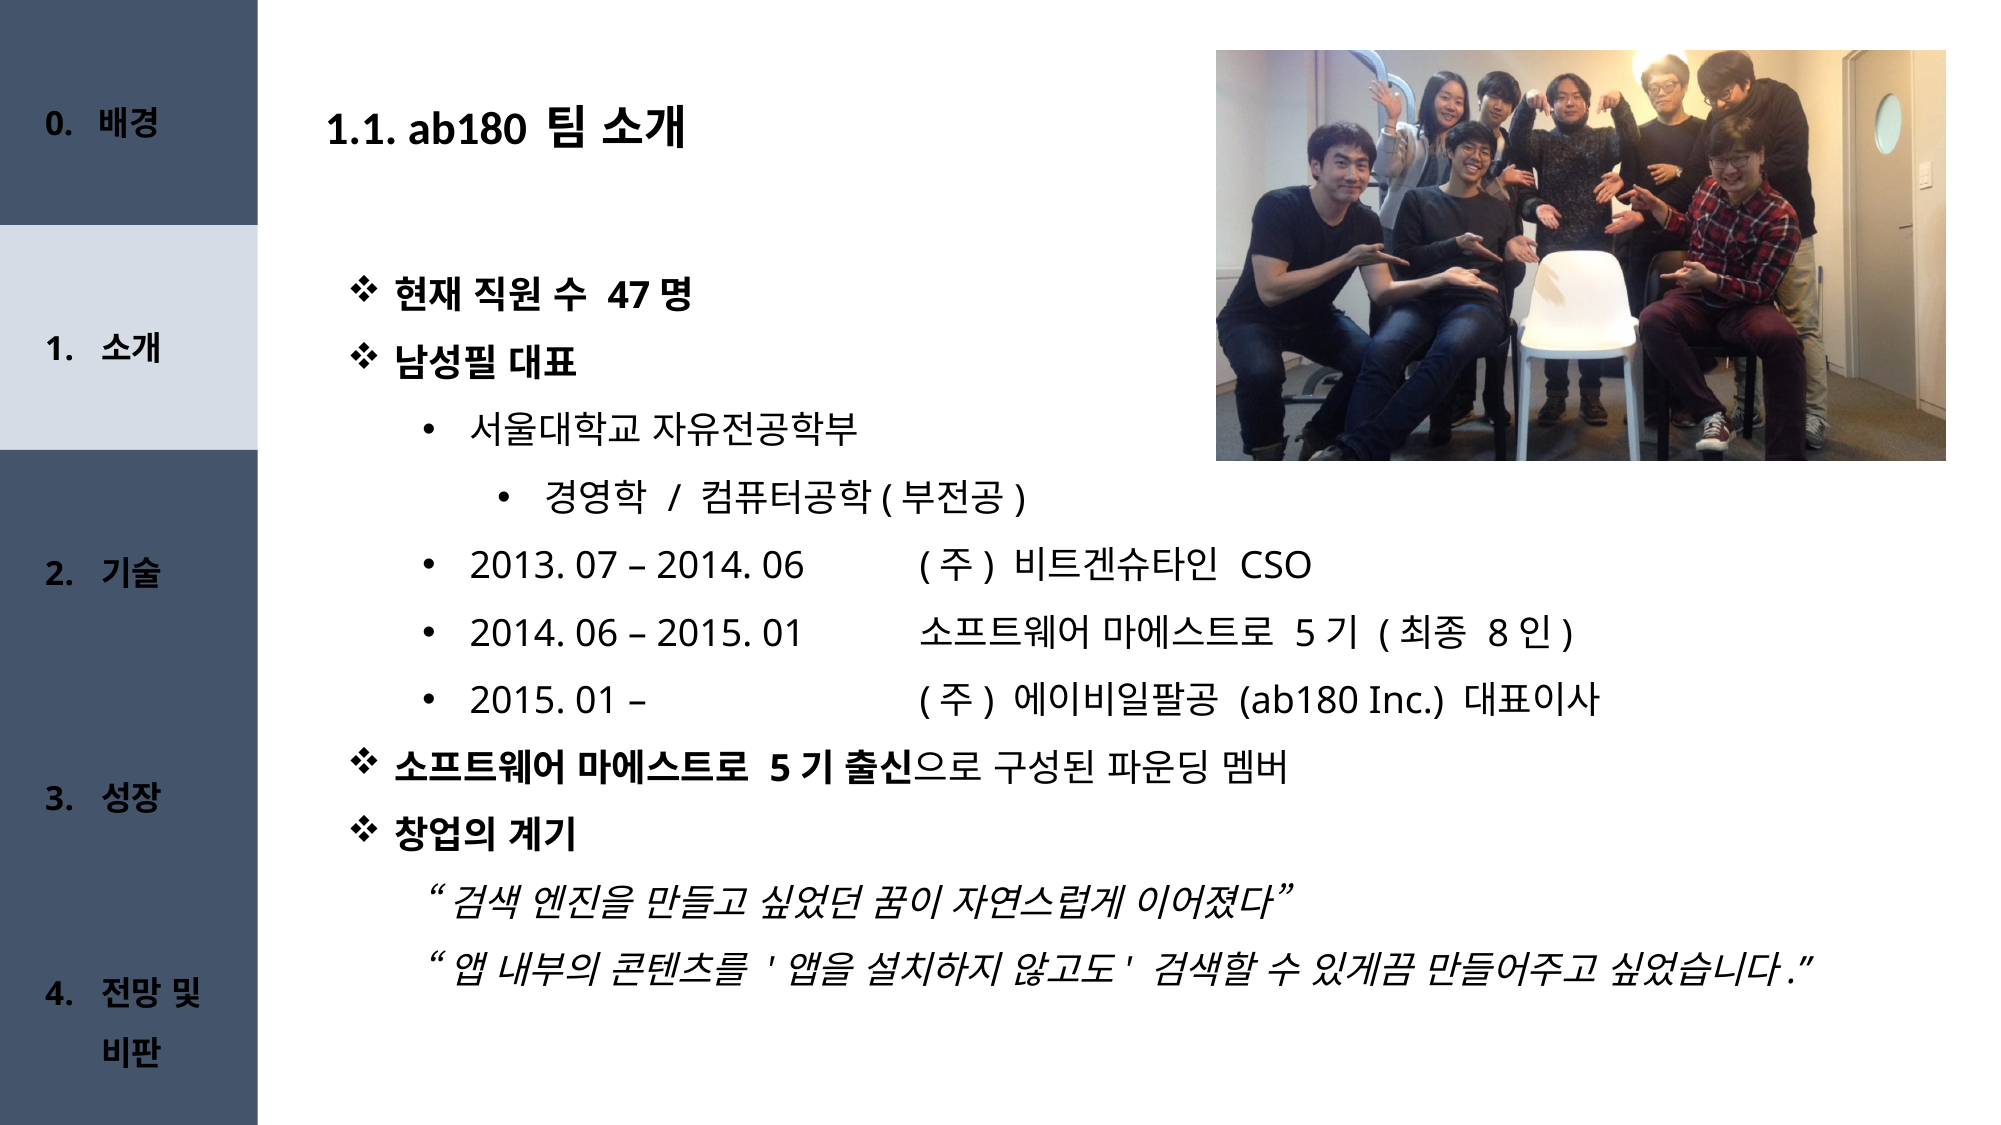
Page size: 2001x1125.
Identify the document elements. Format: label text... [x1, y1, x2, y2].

text_box 성장 [0, 674, 259, 899]
picture [1216, 50, 1946, 461]
text_box 소개 [0, 226, 259, 449]
text_box 전망 및 비판 [0, 899, 259, 1125]
title 1.1. ab180 팀 소개 [309, 62, 1216, 162]
text_box 현재 직원 수 47명 남성필 대표 서울대학교 자유전공학부 경영학 / 컴퓨터공학(부전공) 2013. 07 – 2014. 06 (주) 비트겐슈타인 CSO 2014. 06 – 2015. 01 소프트웨어 마에스트로 5기 (최종 8인) 2015. 01 – (주) 에이비일팔공 (ab180 Inc.) 대표이사 소프트웨어 마에스트로 5기 출신으로 구성된 파운딩 멤버 창업의 계기 “검색 엔진을 만들고 싶었던 꿈이 자연스럽게 이어졌다” “앱 내부의 콘텐츠를 '앱을 설치하지 않고도' 검색할 수 있게끔 만들어주고 싶었습니다.” [332, 241, 1903, 1067]
text_box 기술 [0, 449, 259, 674]
text_box 0. 배경 [0, 0, 259, 226]
